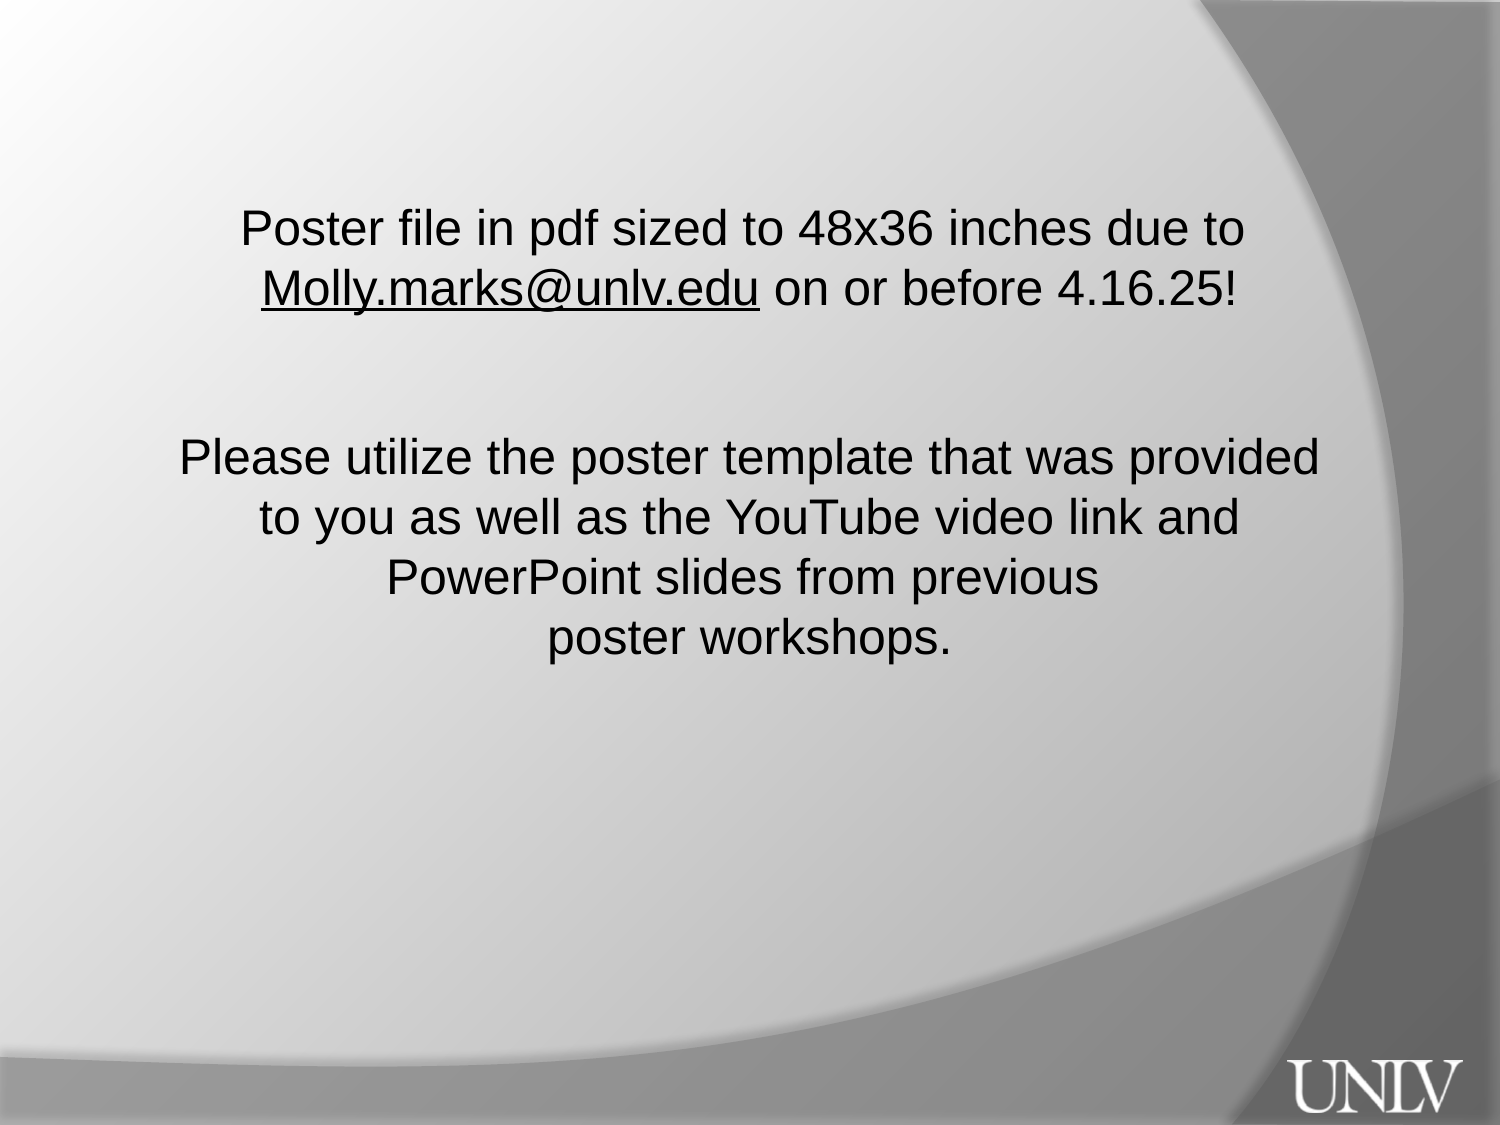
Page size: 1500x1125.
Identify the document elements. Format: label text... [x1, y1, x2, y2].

picture [1287, 1060, 1463, 1113]
text_box Poster file in pdf sized to 48x36 inches due to Molly.marks@unlv.edu on or before 4.16.25! Please utilize the poster template that was provided to you as well as the YouTube video link and PowerPoint slides from previous poster workshops. [0, 187, 1500, 873]
